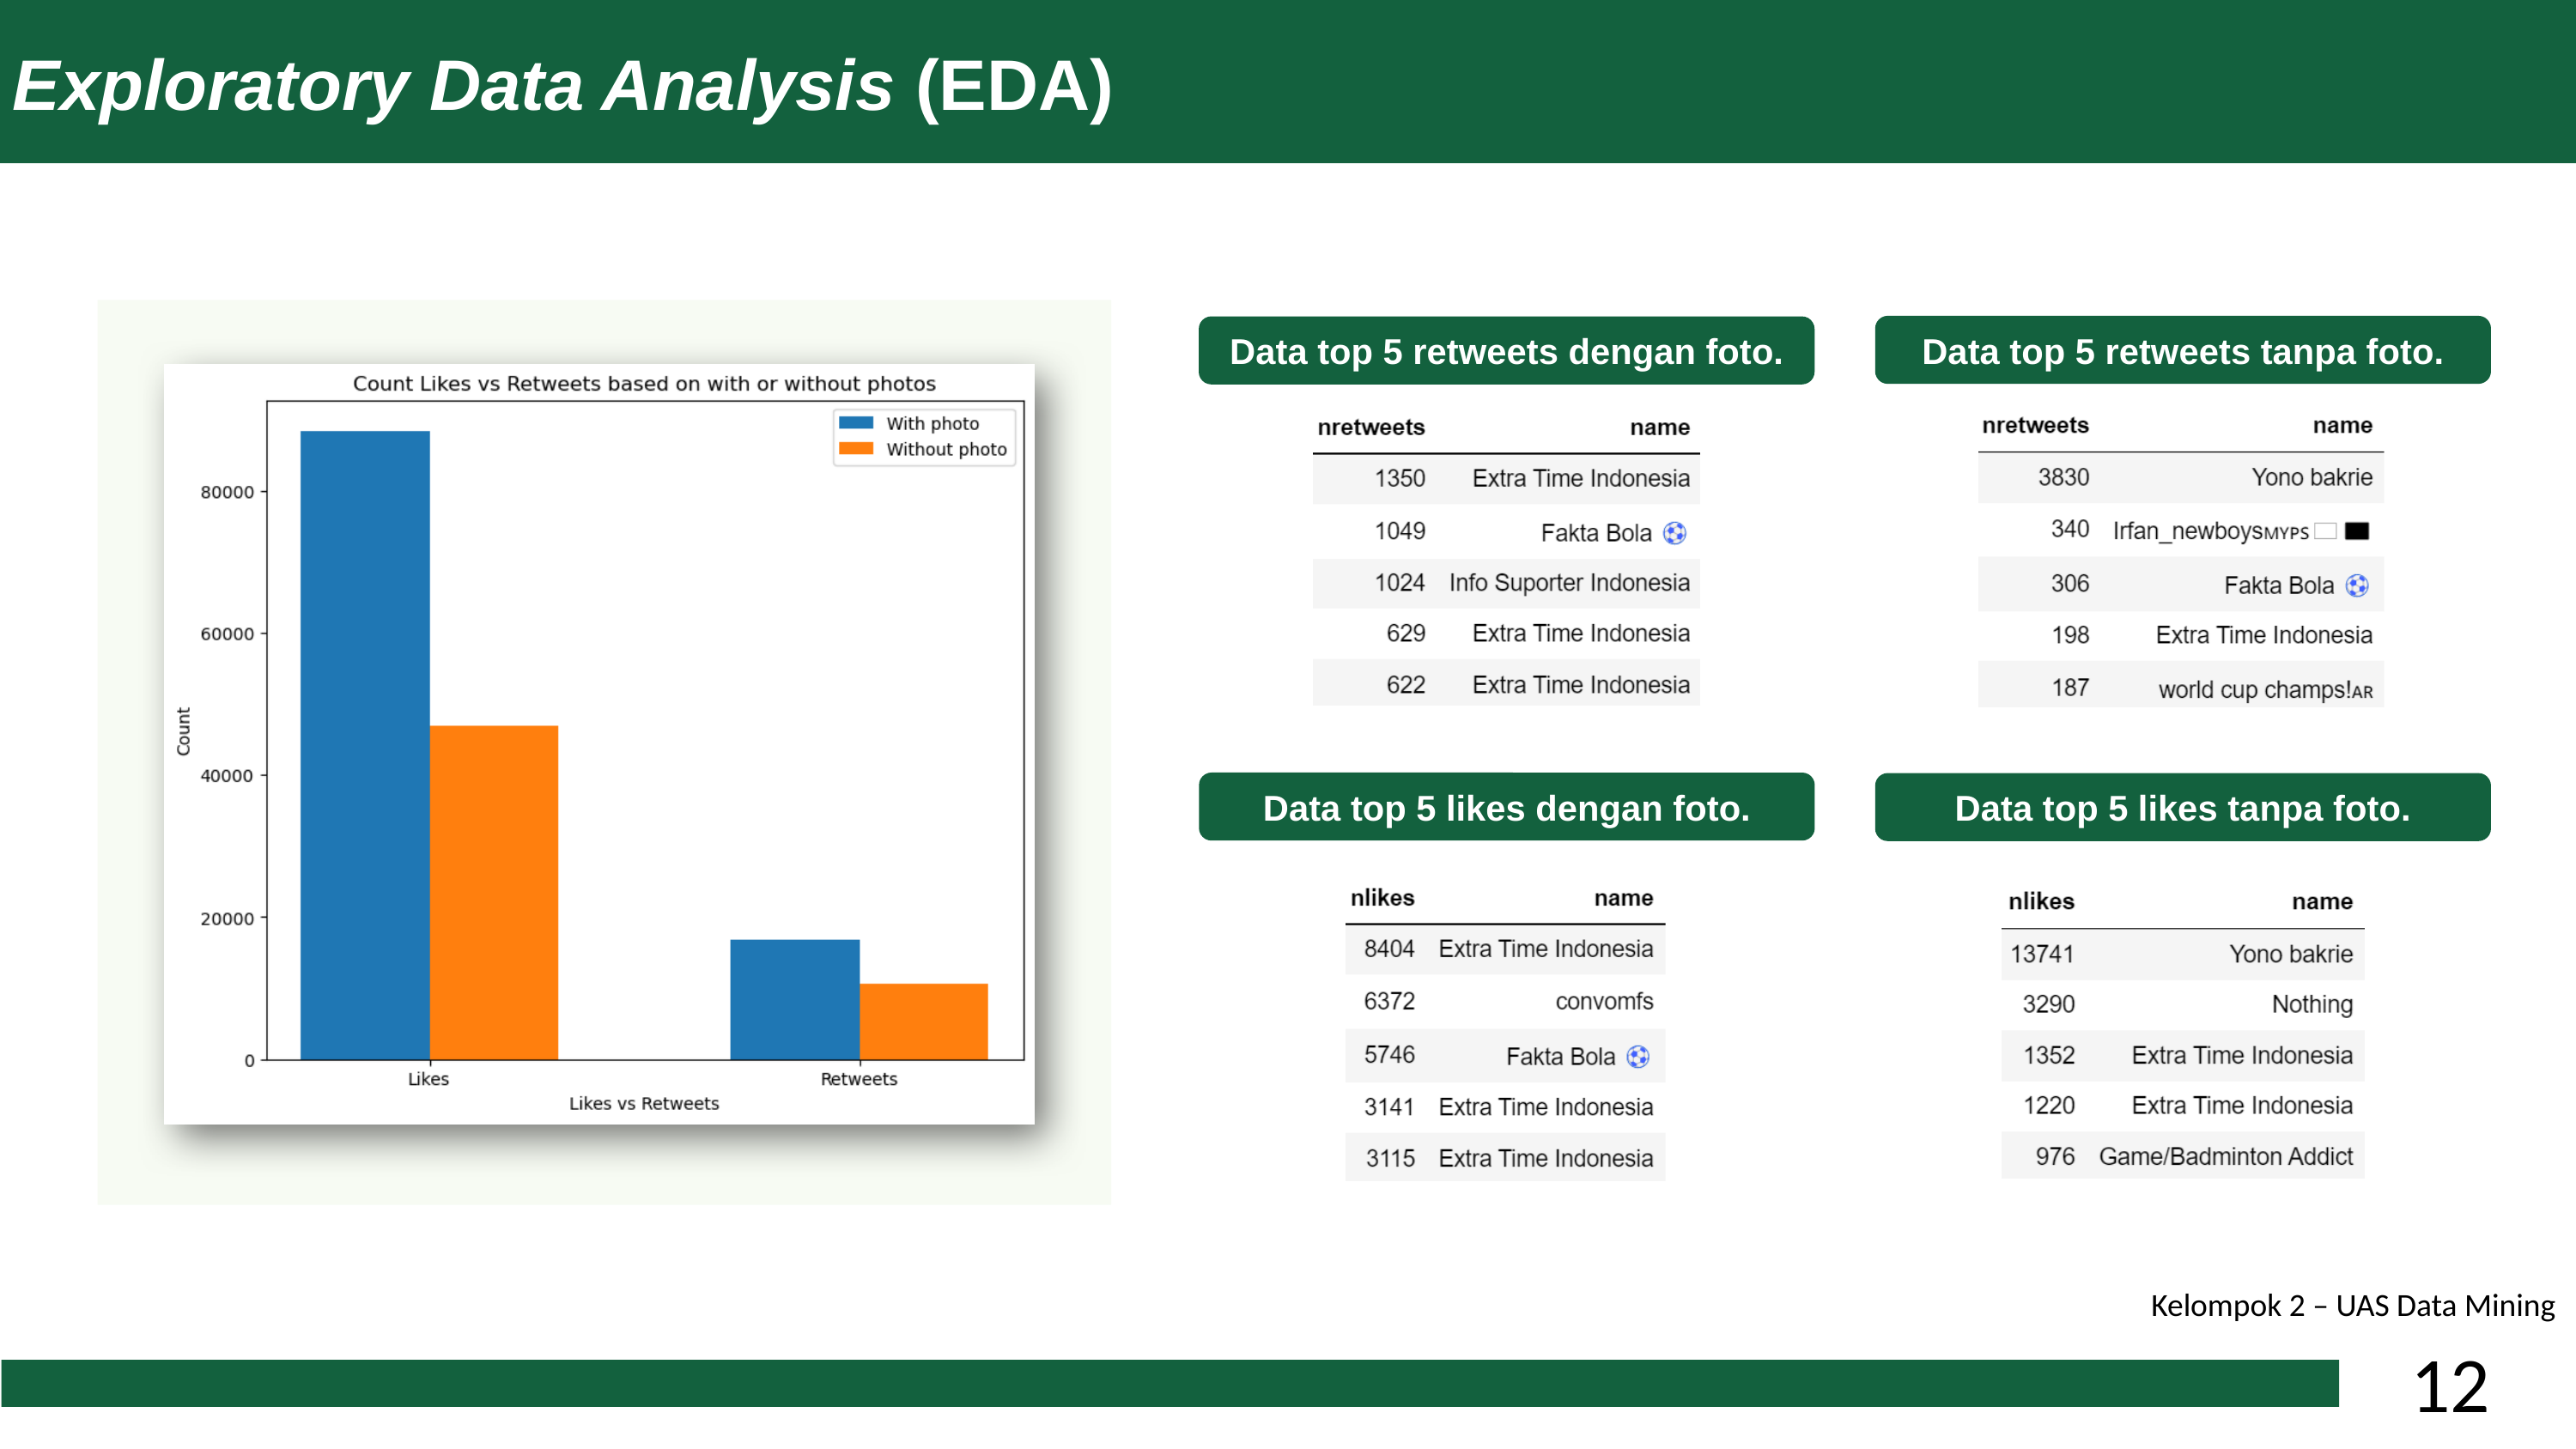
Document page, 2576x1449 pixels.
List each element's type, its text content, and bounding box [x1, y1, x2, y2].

text_box Kelompok 2 – UAS Data Mining [2138, 1277, 2576, 1330]
text_box [95, 298, 1113, 1207]
text_box [0, 1358, 2341, 1409]
text_box Data top 5 retweets dengan foto. [1199, 316, 1815, 385]
picture [1313, 410, 1700, 706]
text_box Data top 5 likes tanpa foto. [1874, 773, 2491, 841]
text_box 12 [2375, 1327, 2525, 1435]
picture [2001, 883, 2365, 1179]
picture [1978, 410, 2386, 708]
text_box Exploratory Data Analysis (EDA) [0, 0, 2576, 165]
picture [164, 364, 1035, 1125]
text_box Data top 5 retweets tanpa foto. [1874, 315, 2491, 385]
picture [1345, 884, 1667, 1181]
text_box Data top 5 likes dengan foto. [1199, 772, 1815, 841]
